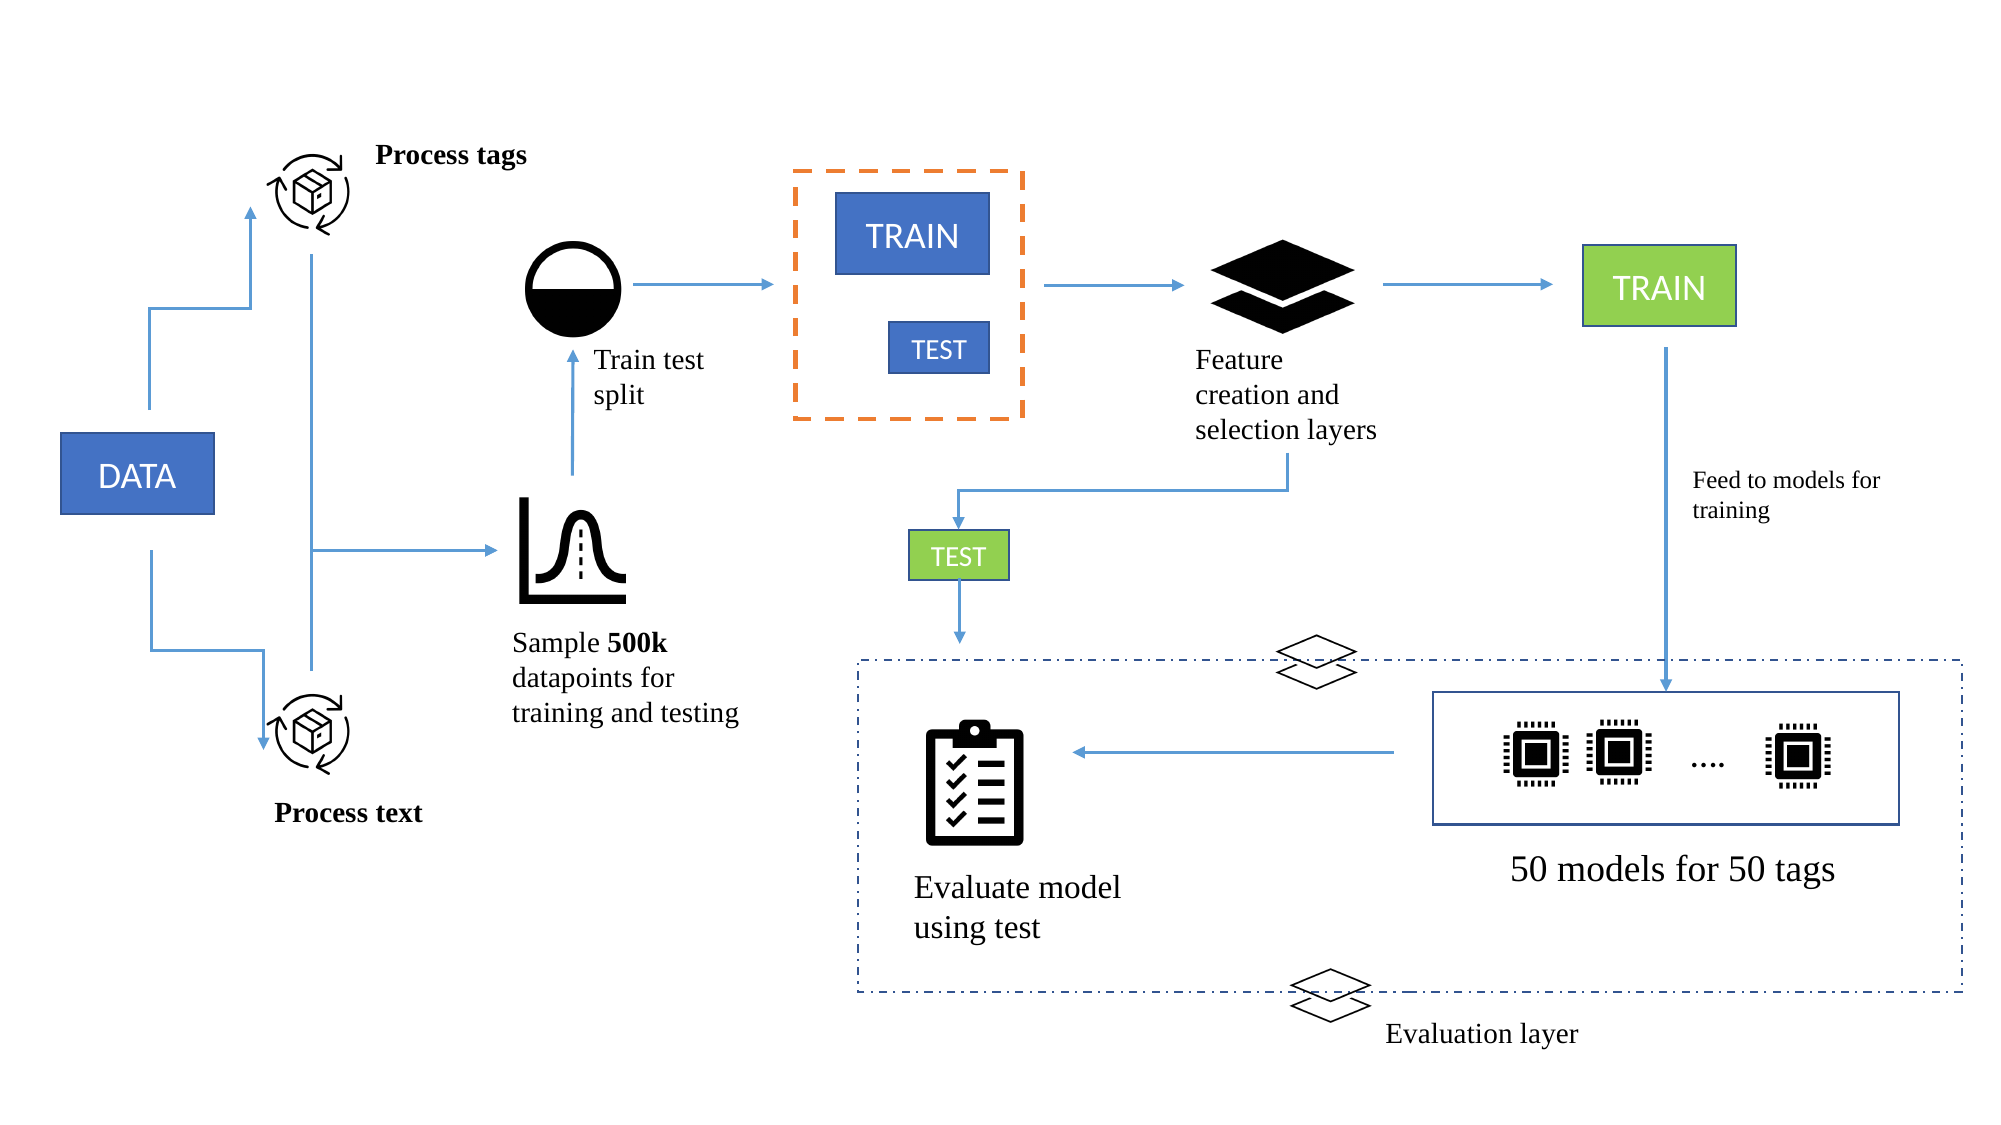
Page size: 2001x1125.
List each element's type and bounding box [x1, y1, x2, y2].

text_box [60, 127, 1970, 1057]
